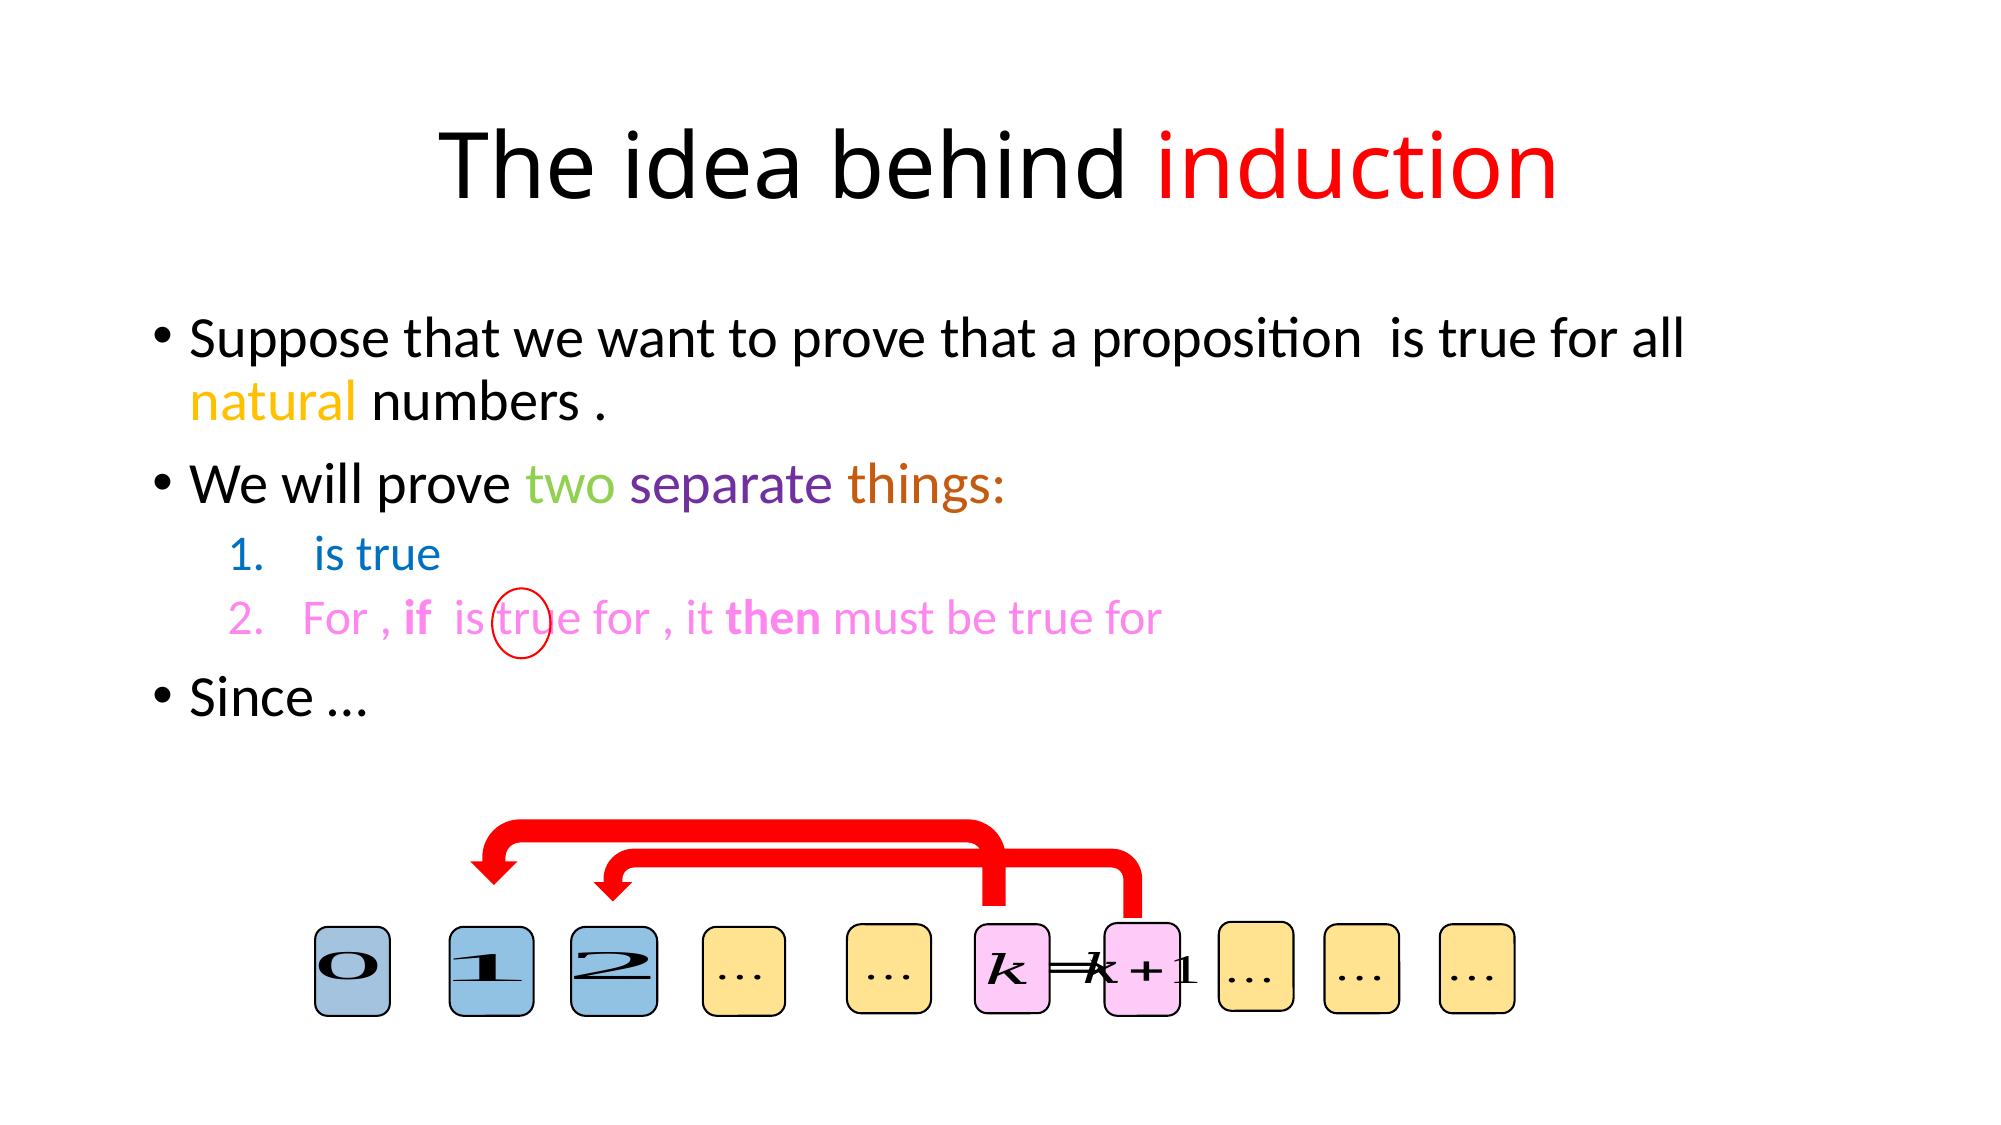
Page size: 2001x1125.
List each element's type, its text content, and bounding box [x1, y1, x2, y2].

text_box [1438, 923, 1516, 1015]
text_box [845, 923, 933, 1015]
text_box [448, 925, 535, 1017]
text_box [470, 819, 1005, 886]
text_box [491, 587, 552, 660]
text_box [314, 925, 391, 1017]
text_box [701, 925, 787, 1017]
text_box [593, 848, 1143, 918]
text_box [1103, 921, 1182, 1017]
text_box [1217, 920, 1295, 1012]
text_box [982, 868, 1006, 906]
title The idea behind induction [137, 59, 1863, 278]
text_box [1323, 923, 1401, 1015]
text_box [570, 925, 659, 1017]
text_box [973, 923, 1051, 1015]
